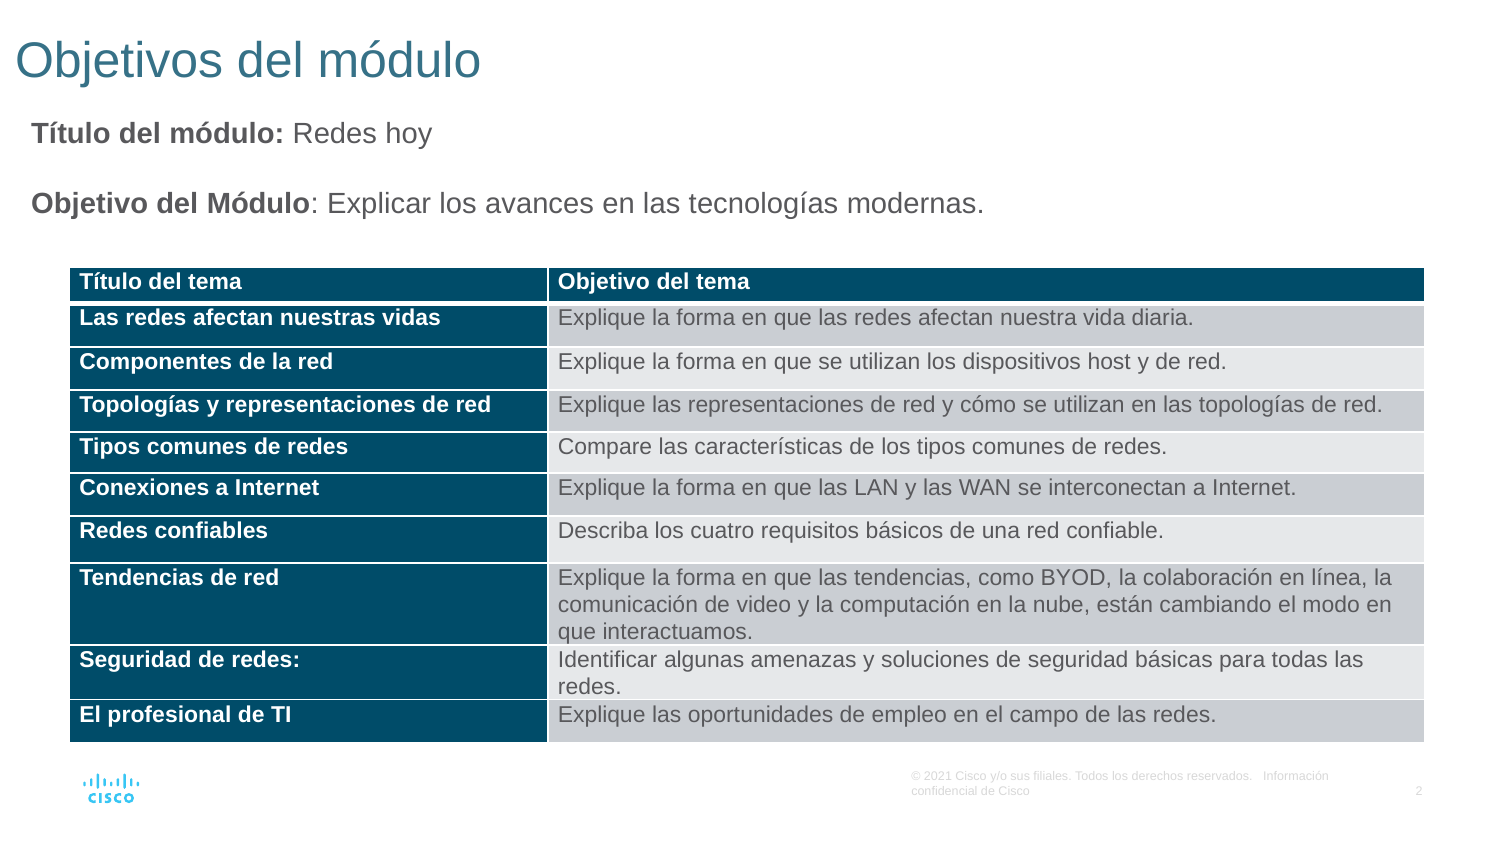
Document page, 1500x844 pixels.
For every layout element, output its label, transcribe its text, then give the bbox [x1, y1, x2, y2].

table_cell Explique la forma en que las redes afectan nuestra vida diaria. [549, 306, 1424, 346]
table_header Título del tema [70, 268, 547, 301]
table_cell Topologías y representaciones de red [70, 391, 547, 431]
table_header Objetivo del tema [549, 268, 1424, 301]
table_cell Explique la forma en que las tendencias, como BYOD, la colaboración en línea, la comunicación de video y la computación en la nube, están cambiando el modo en que interactuamos. [549, 564, 1424, 644]
table_cell Tendencias de red [70, 564, 547, 644]
table_cell El profesional de TI [70, 700, 547, 742]
table_cell Identificar algunas amenazas y soluciones de seguridad básicas para todas las redes. [549, 646, 1424, 699]
table_cell Explique las representaciones de red y cómo se utilizan en las topologías de red. [549, 391, 1424, 431]
table_cell Explique la forma en que las LAN y las WAN se interconectan a Internet. [549, 474, 1424, 515]
table_cell Tipos comunes de redes [70, 433, 547, 472]
table_cell Componentes de la red [70, 348, 547, 389]
table_cell Explique la forma en que se utilizan los dispositivos host y de red. [549, 348, 1424, 389]
table_cell Las redes afectan nuestras vidas [70, 306, 547, 346]
title Objetivos del módulo [0, 6, 1500, 108]
table_cell Seguridad de redes: [70, 646, 547, 699]
table_cell Compare las características de los tipos comunes de redes. [549, 433, 1424, 472]
table_cell Conexiones a Internet [70, 474, 547, 515]
table_cell Describa los cuatro requisitos básicos de una red confiable. [549, 517, 1424, 562]
table_cell Redes confiables [70, 517, 547, 562]
table_cell Explique las oportunidades de empleo en el campo de las redes. [549, 700, 1424, 742]
list Título del módulo: Redes hoy Objetivo del Módulo: Explicar los avances en las tecnologías modernas. [16, 107, 1449, 244]
